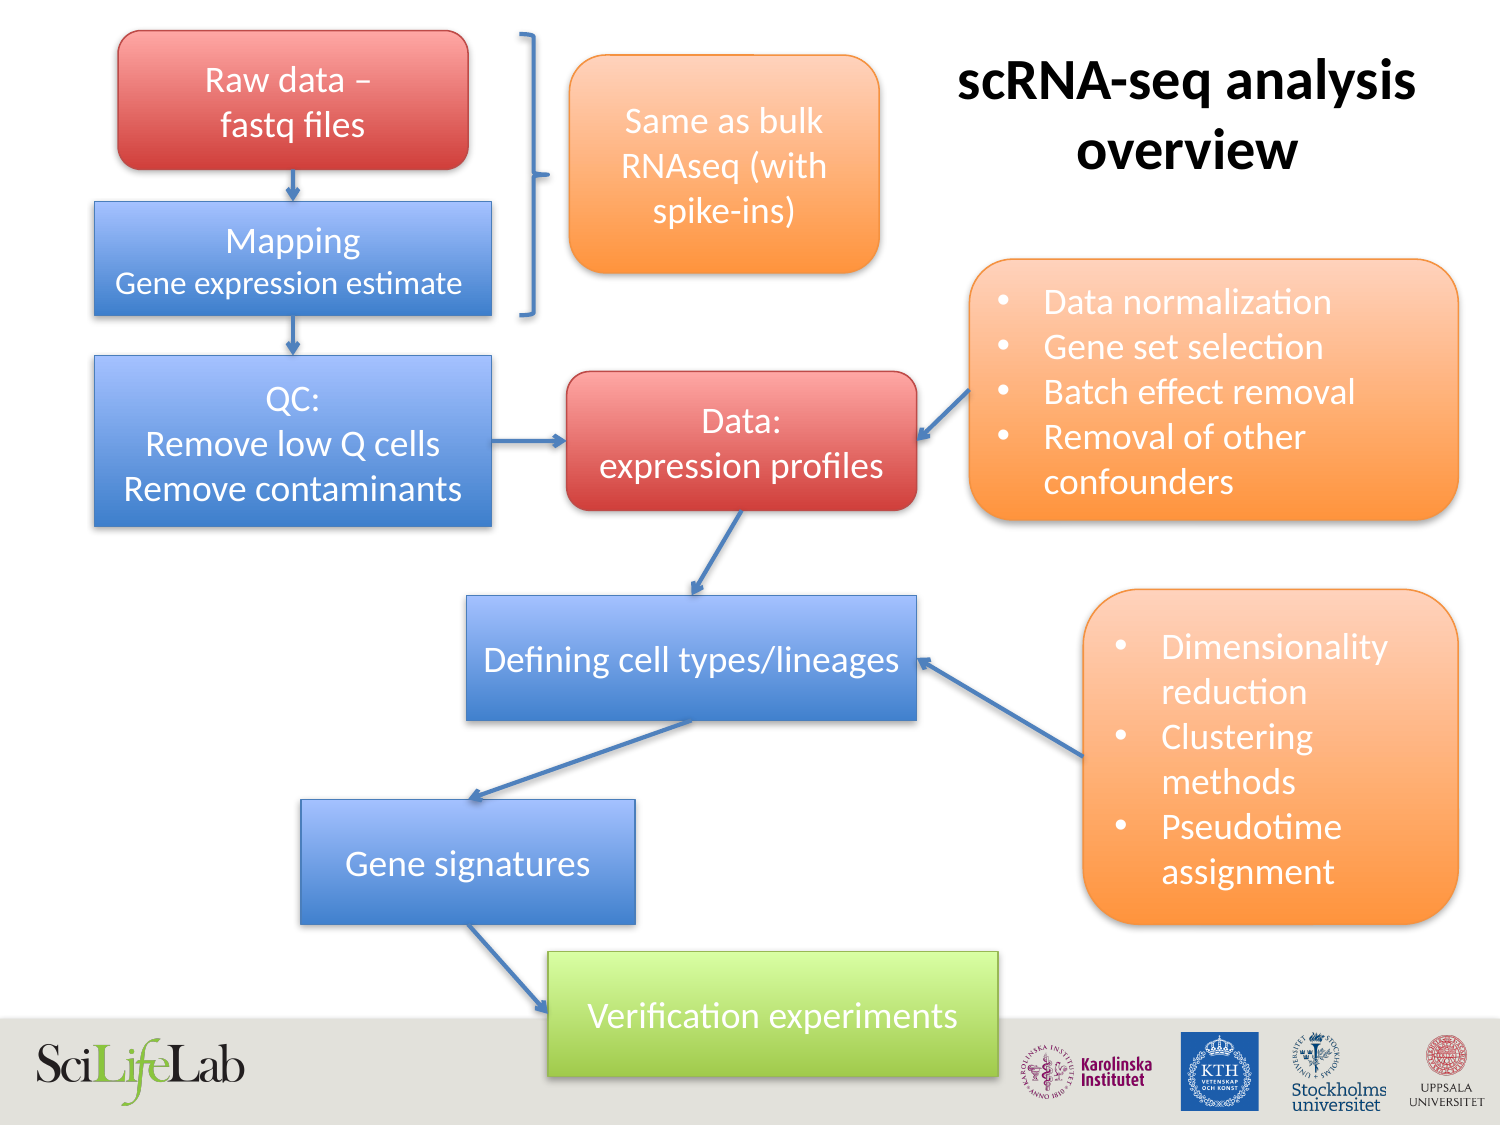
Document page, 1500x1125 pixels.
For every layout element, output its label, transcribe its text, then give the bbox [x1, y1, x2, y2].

text_box Data: expression profiles [565, 370, 918, 512]
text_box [916, 657, 1084, 757]
text_box [519, 31, 550, 318]
text_box QC: Remove low Q cells Remove contaminants [94, 355, 492, 527]
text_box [916, 389, 970, 442]
text_box Raw data – fastq files [117, 29, 469, 171]
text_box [467, 924, 549, 1015]
text_box Defining cell types/lineages [466, 595, 917, 721]
text_box Same as bulk RNAseq (with spike-ins) [568, 54, 880, 274]
text_box Mapping Gene expression estimate [94, 201, 492, 316]
text_box Verification experiments [547, 951, 999, 1077]
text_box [691, 510, 742, 596]
text_box Gene signatures [300, 799, 636, 925]
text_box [467, 720, 692, 800]
title scRNA-seq analysis overview [916, 34, 1459, 142]
text_box Data normalization Gene set selection Batch effect removal Removal of other confounders [968, 258, 1460, 521]
text_box Dimensionality reduction Clustering methods Pseudotime assignment [1082, 588, 1460, 926]
